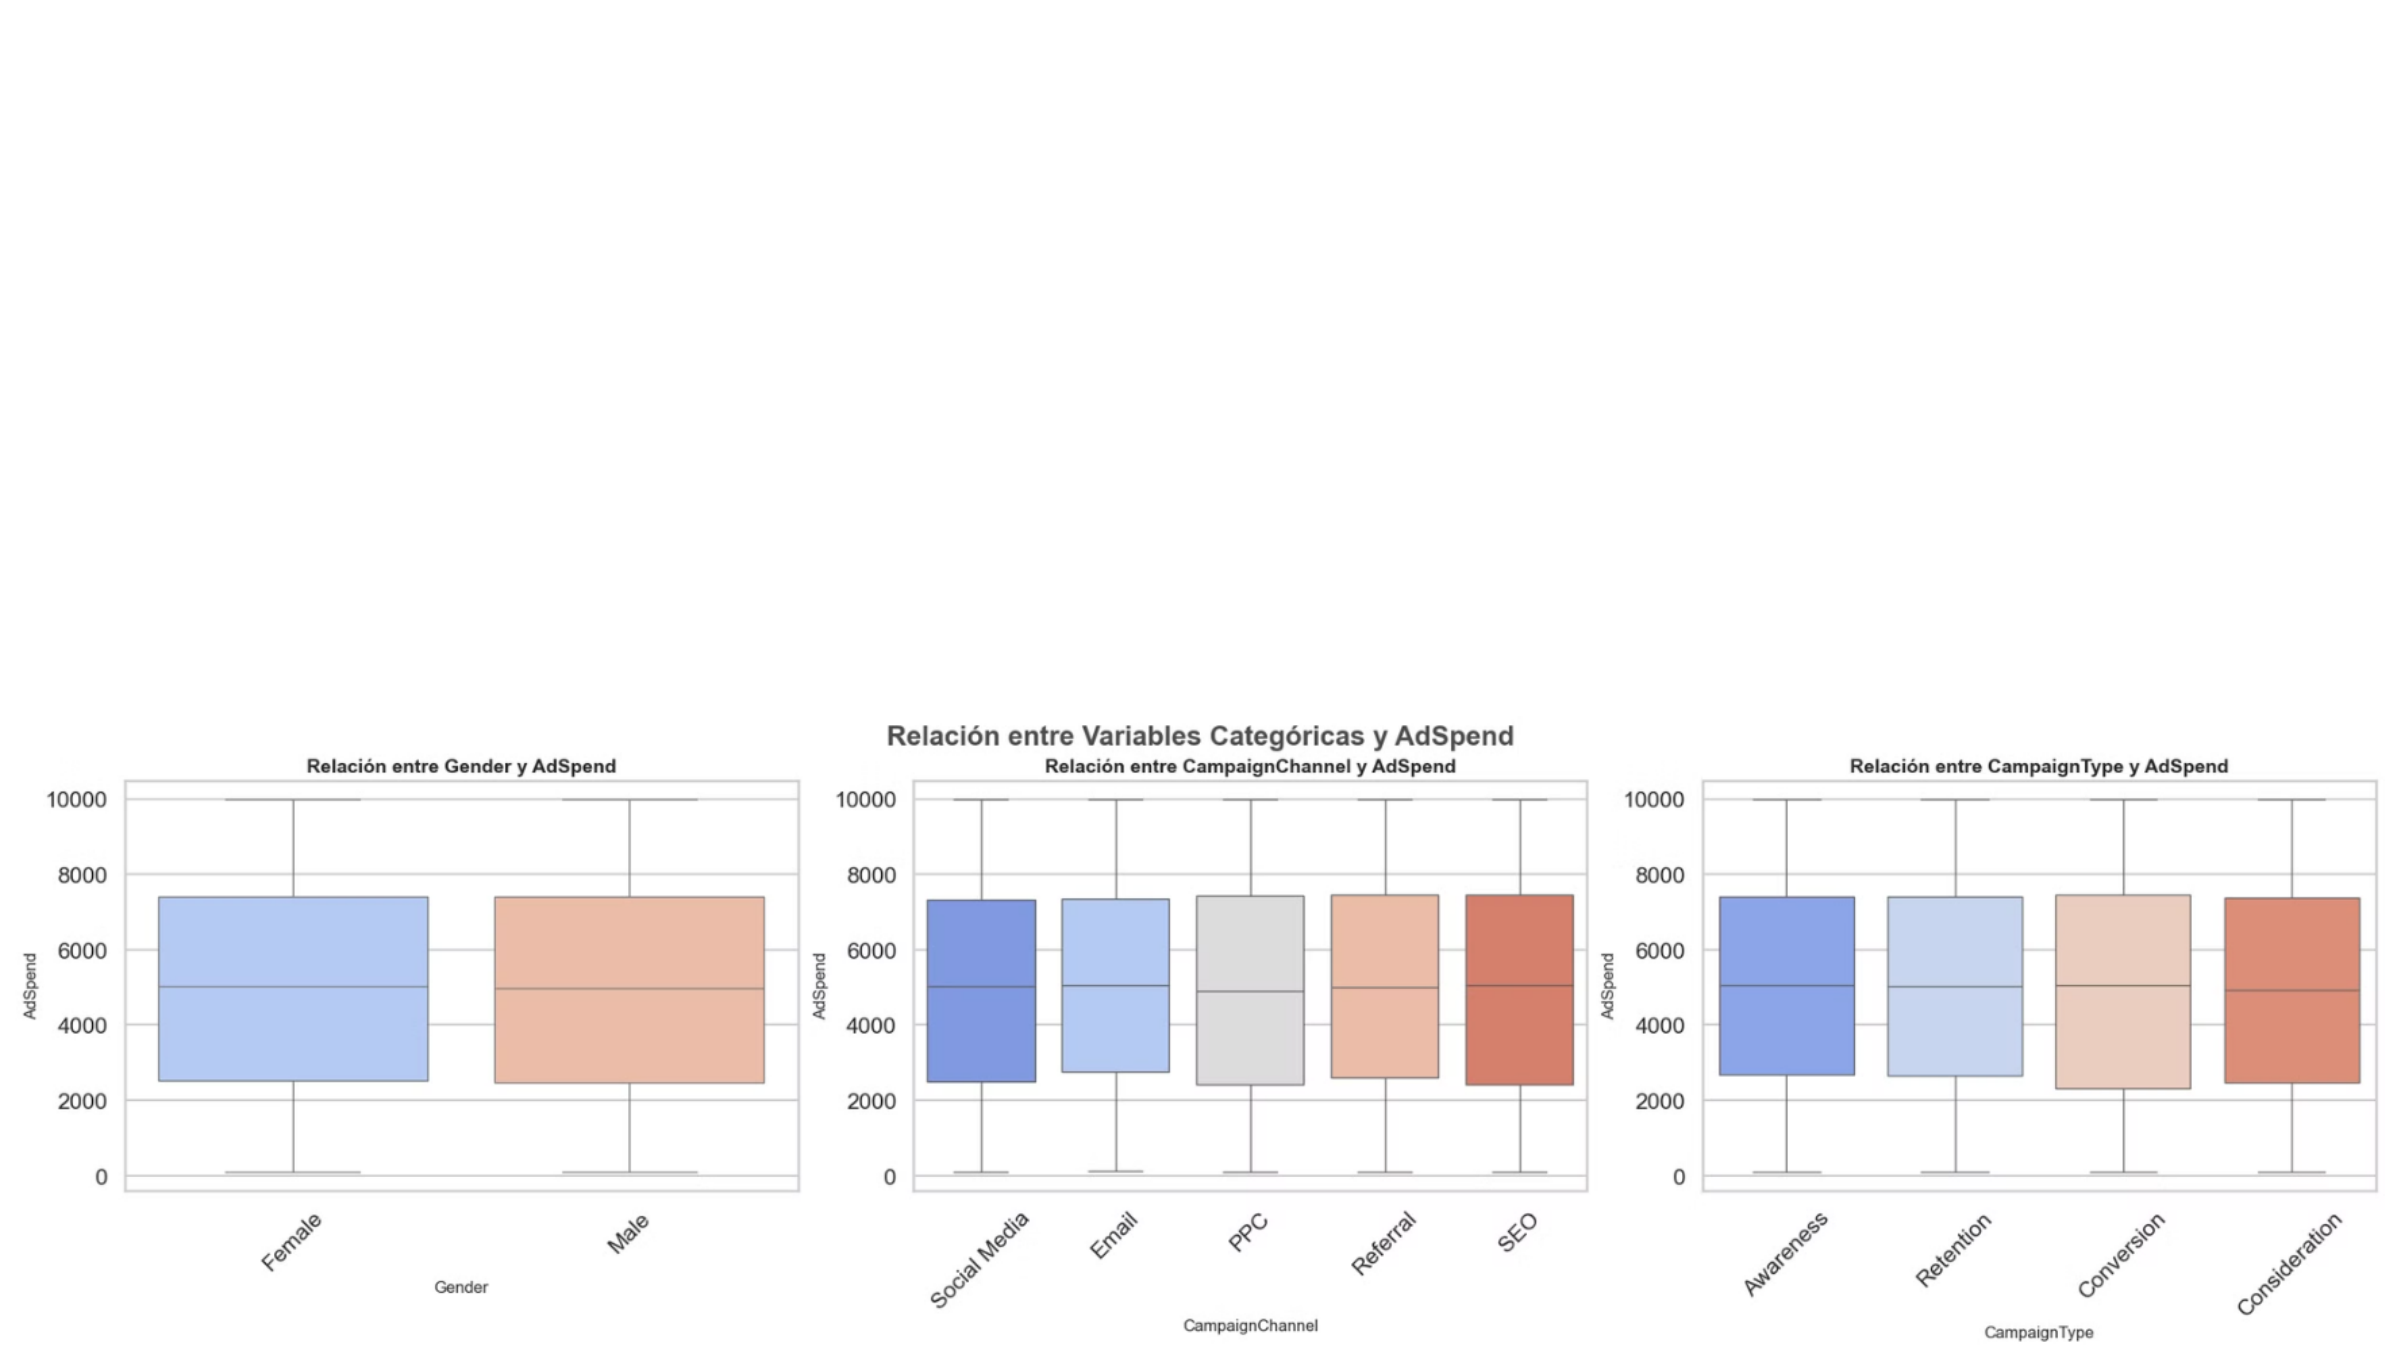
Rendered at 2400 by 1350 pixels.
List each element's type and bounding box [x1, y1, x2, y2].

picture [15, 716, 2389, 1350]
